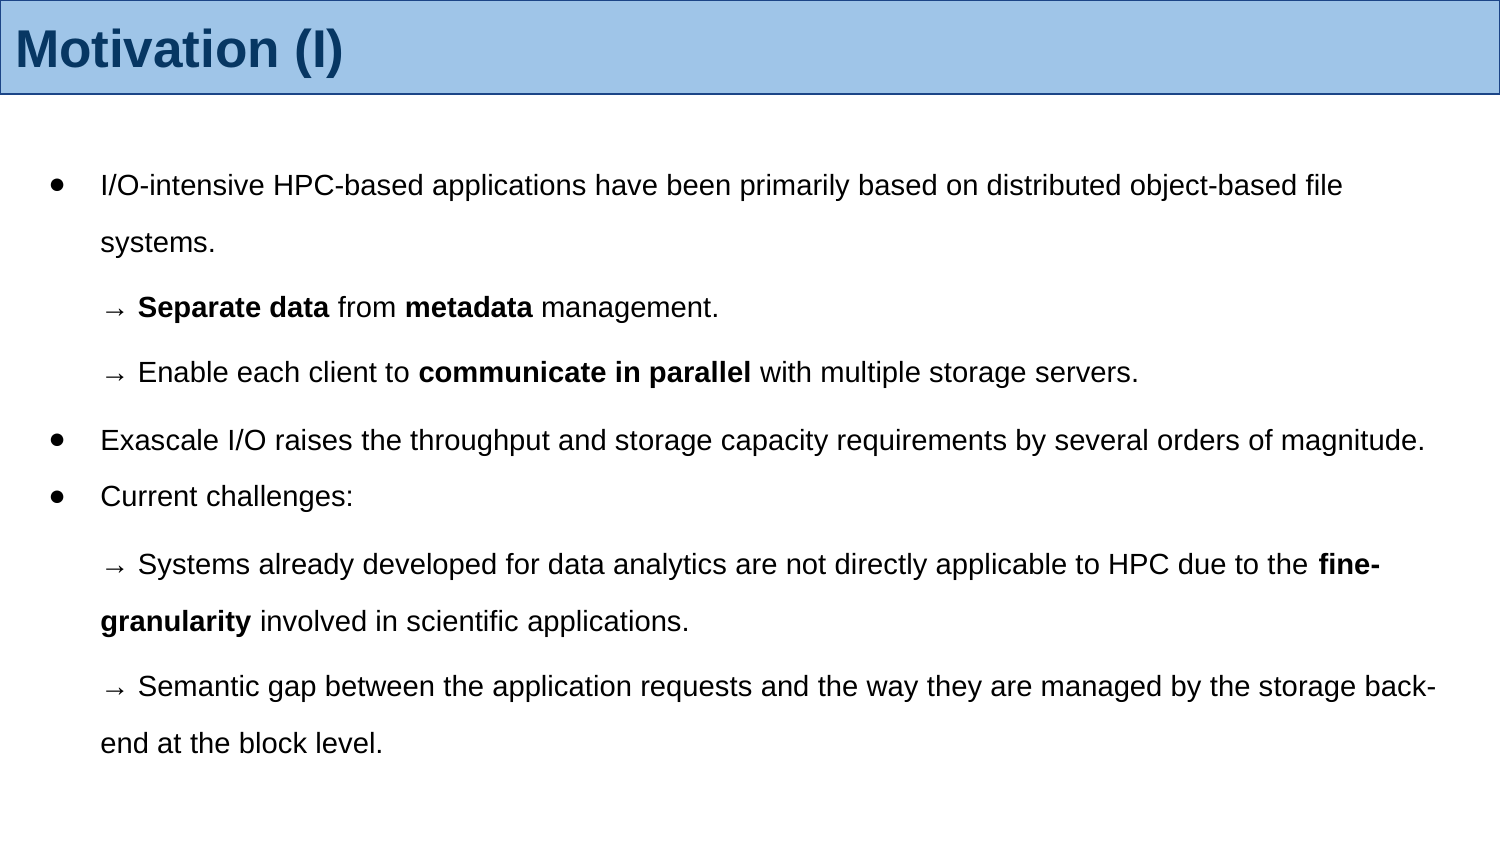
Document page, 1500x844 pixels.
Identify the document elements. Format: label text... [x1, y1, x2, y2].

text_box I/O-intensive HPC-based applications have been primarily based on distributed object-based file systems. → Separate data from metadata management. → Enable each client to communicate in parallel with multiple storage servers. Exascale I/O raises the throughput and storage capacity requirements by several orders of magnitude. Current challenges: → Systems already developed for data analytics are not directly applicable to HPC due to the fine-granularity involved in scientific applications. → Semantic gap between the application requests and the way they are managed by the storage back-end at the block level. [10, 129, 1484, 775]
title Motivation (I) [0, 0, 1500, 94]
